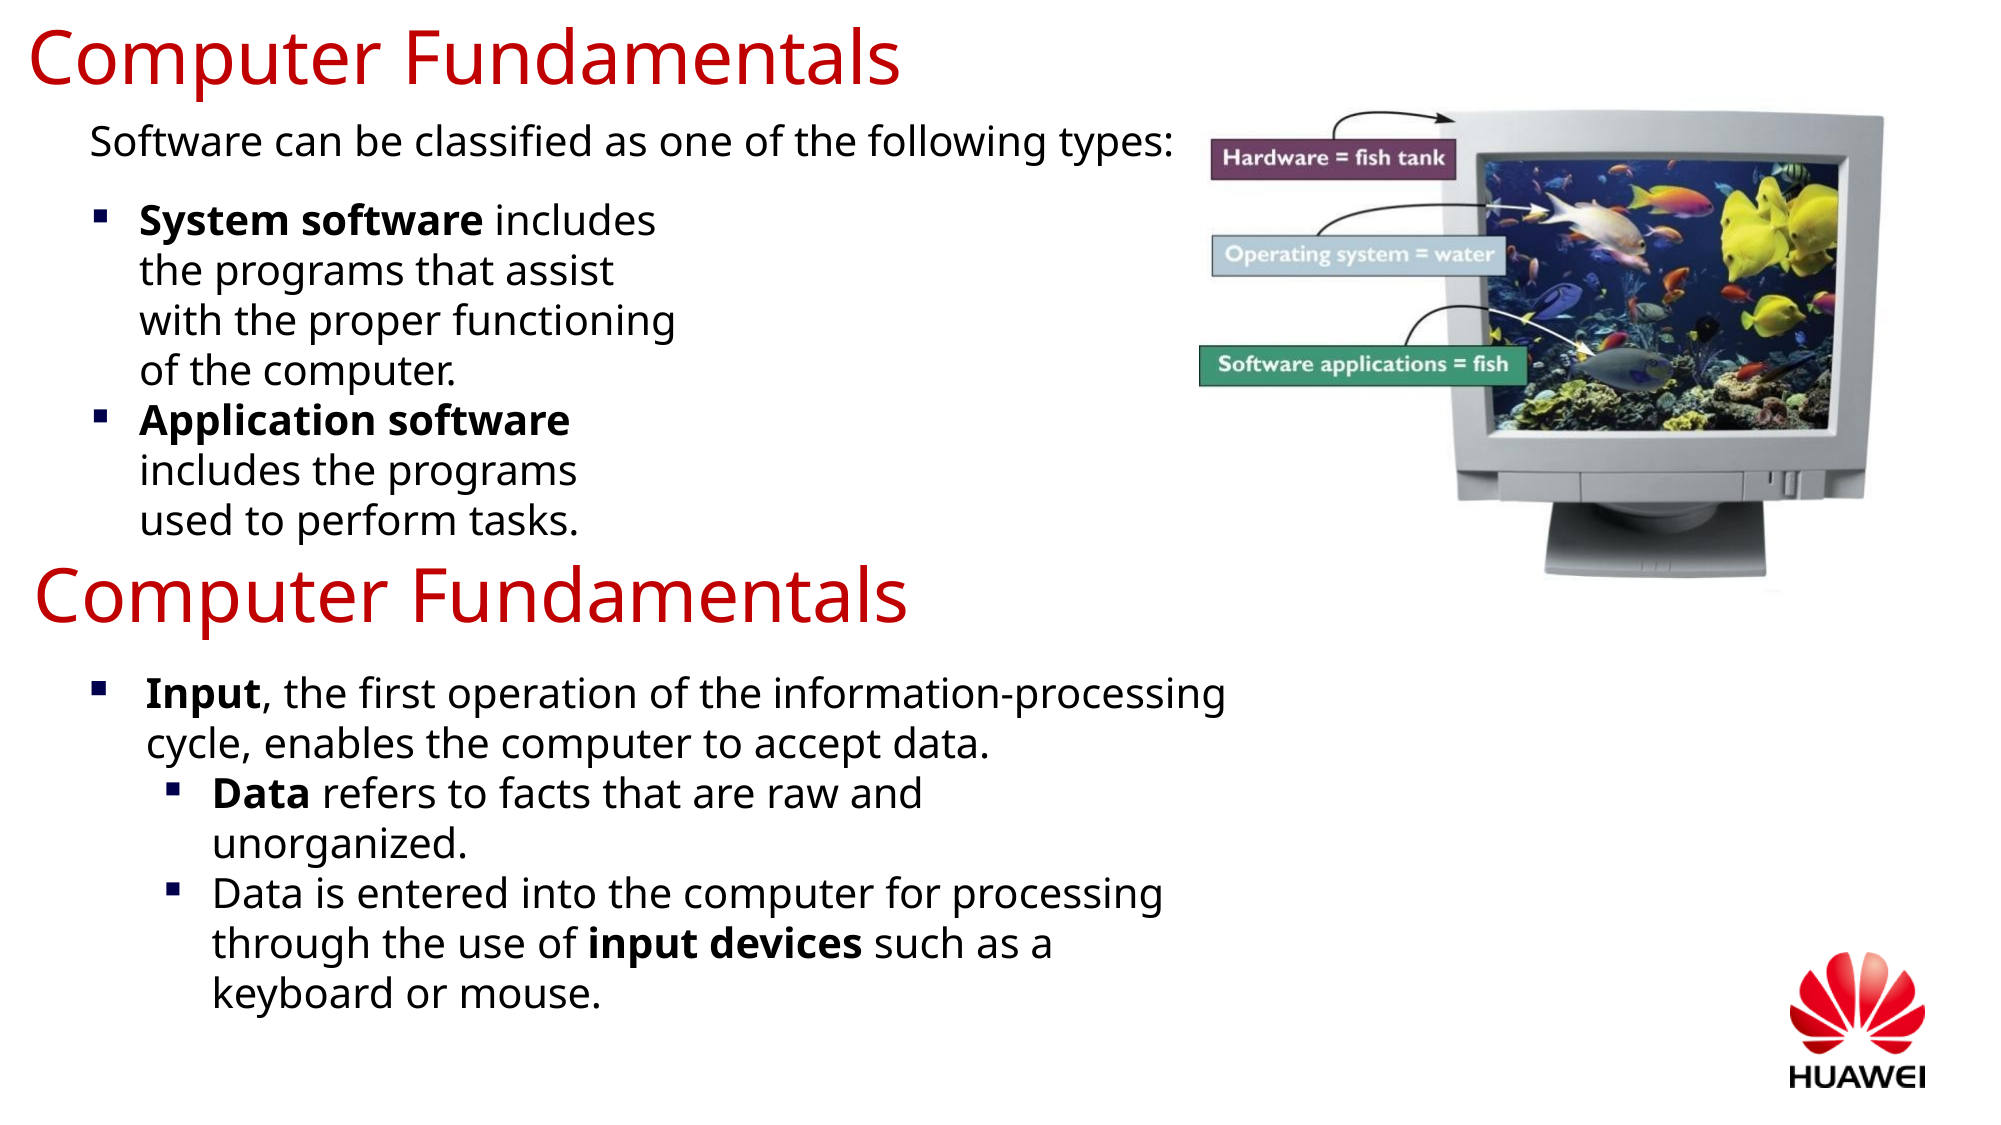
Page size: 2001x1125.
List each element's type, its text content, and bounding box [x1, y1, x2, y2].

text_box Computer Fundamentals [31, 524, 1732, 638]
text_box Software can be classified as one of the following types: System software includes the programs that assist with the proper functioning of the computer. Application software includes the programs used to perform tasks. [87, 112, 1194, 524]
picture [1199, 99, 1888, 597]
text_box Input, the first operation of the information-processing cycle, enables the computer to accept data. Data refers to facts that are raw and unorganized. Data is entered into the computer for processing through the use of input devices such as a keyboard or mouse. [87, 664, 1253, 1018]
title Computer Fundamentals [24, 0, 1725, 198]
picture [1789, 952, 1926, 1088]
slide_number 7 [1689, 1046, 2000, 1125]
